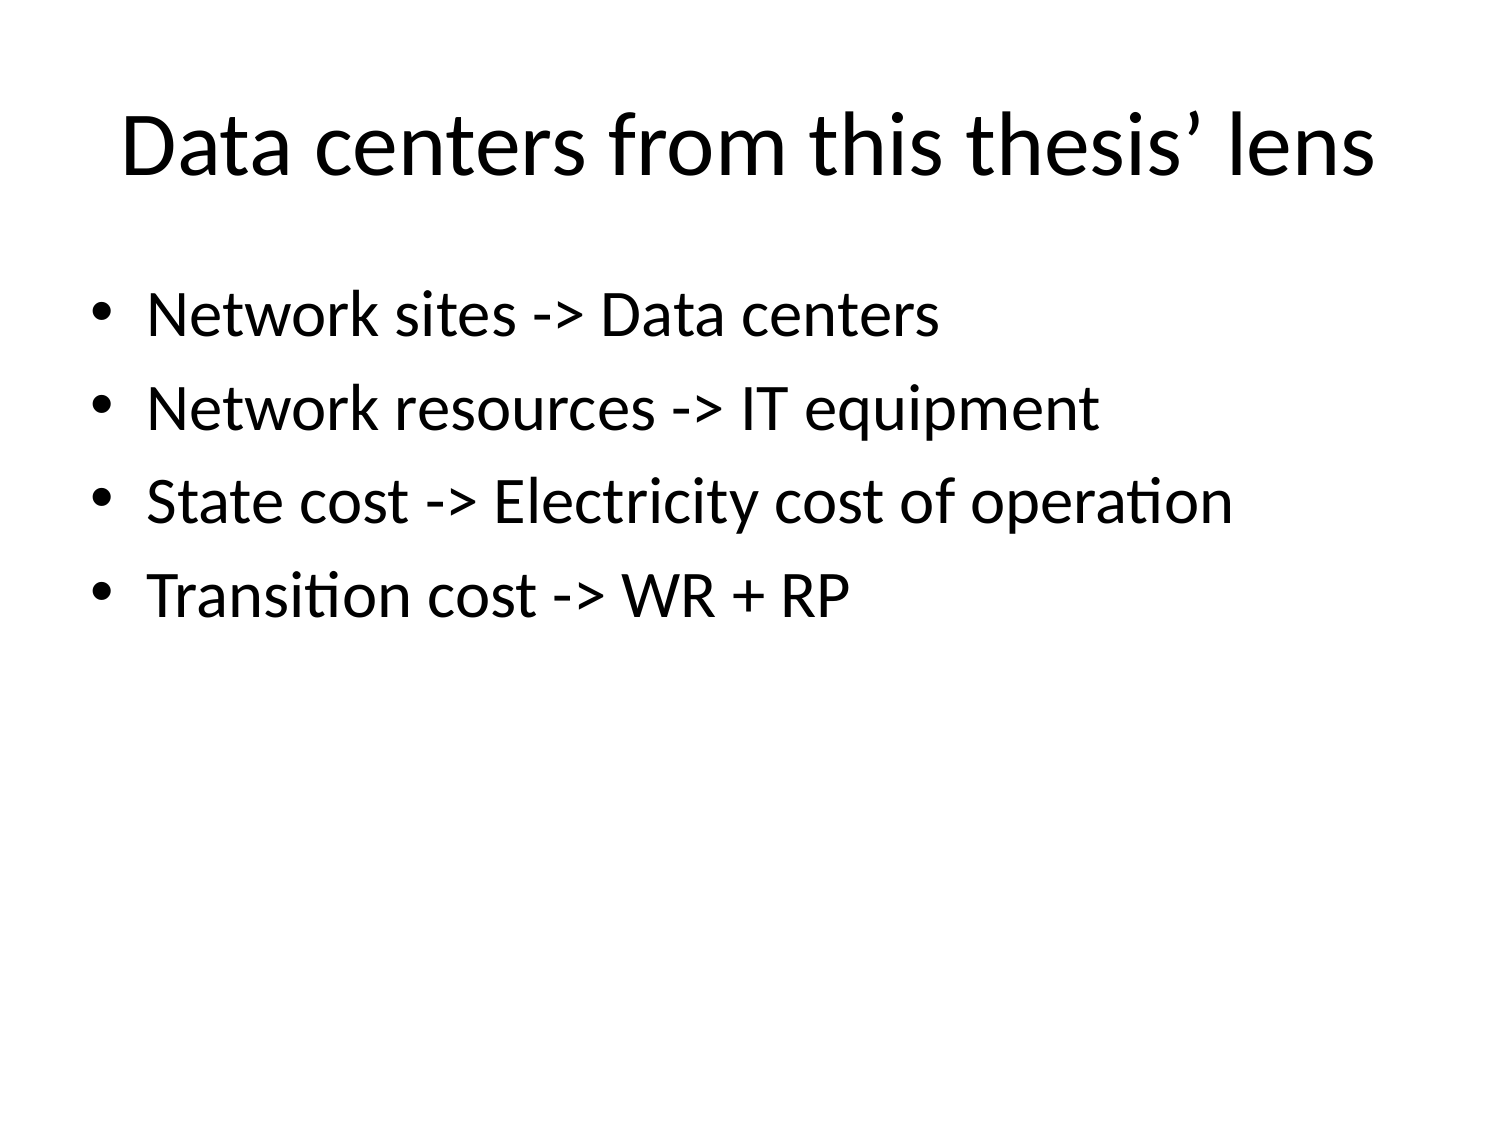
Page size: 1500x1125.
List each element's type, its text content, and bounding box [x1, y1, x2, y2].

list Network sites -> Data centers Network resources -> IT equipment State cost -> Electricity cost of operation Transition cost -> WR + RP [75, 262, 1425, 1005]
title Data centers from this thesis’ lens [75, 45, 1425, 233]
